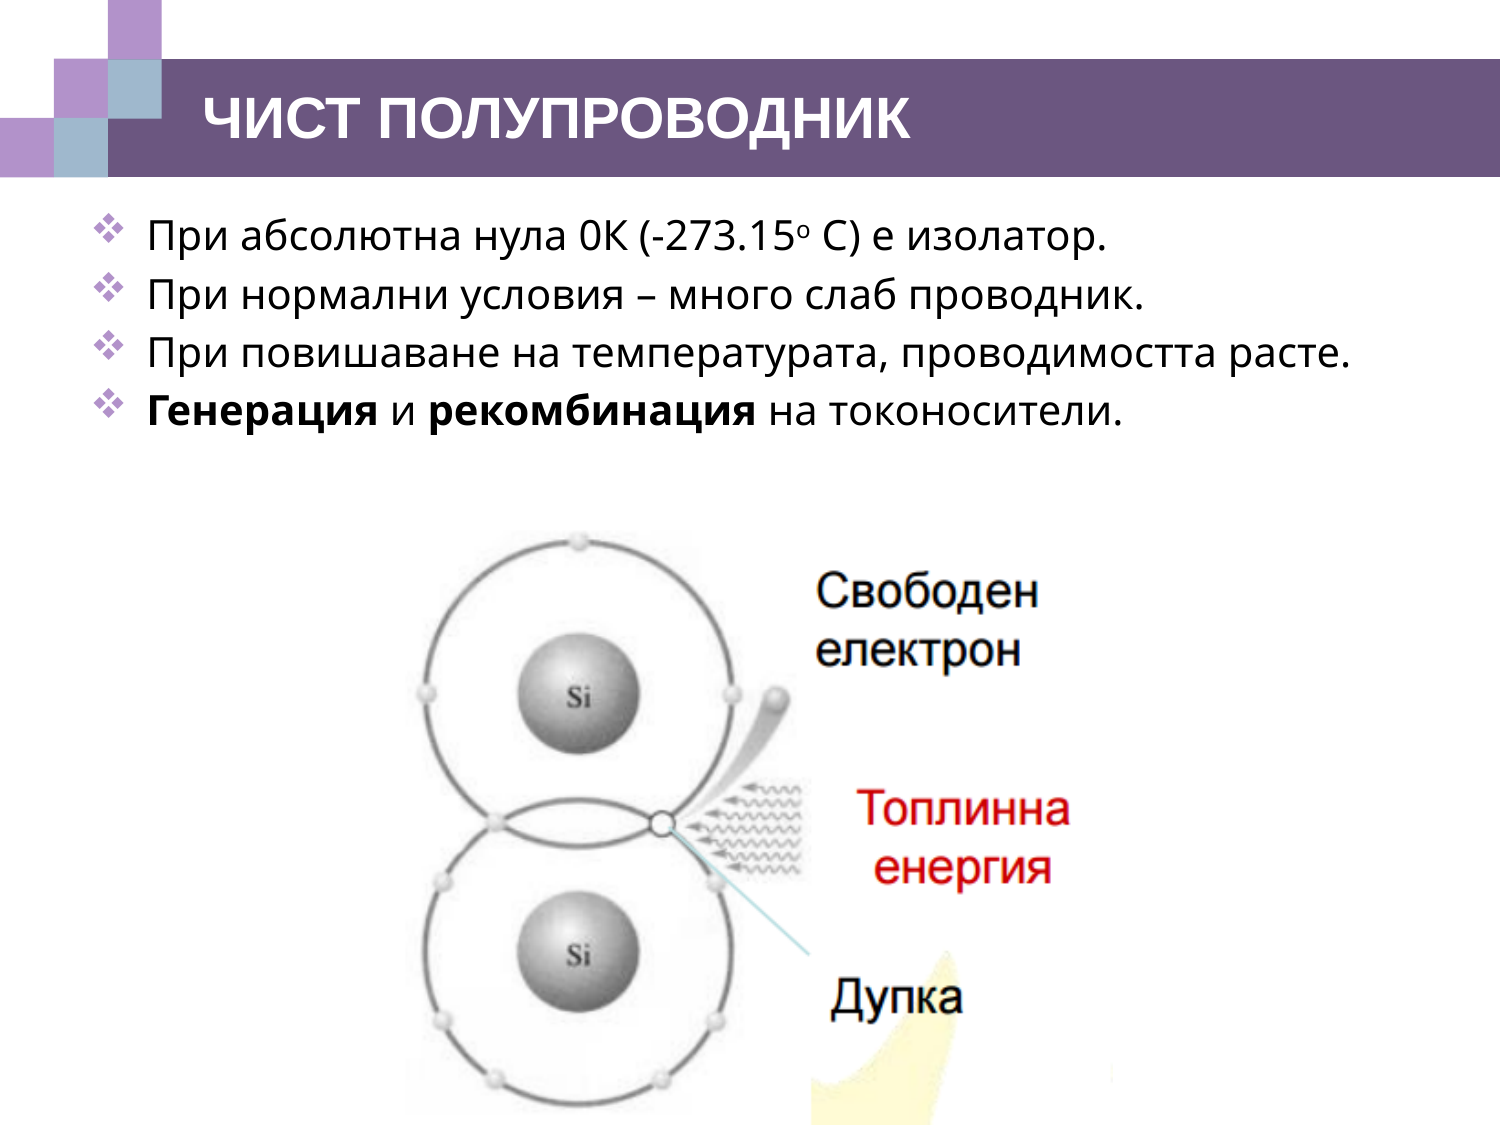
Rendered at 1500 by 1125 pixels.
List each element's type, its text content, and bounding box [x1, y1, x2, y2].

picture [374, 529, 1113, 1125]
title ЧИСТ ПОЛУПРОВОДНИК [187, 74, 1401, 156]
list При абсолютна нула 0К (-273.15o C) e изолатор. При нормални условия – много слаб проводник. При повишаване на температурата, проводимостта расте. Генерация и рекомбинация на токоносители. [74, 201, 1426, 1063]
